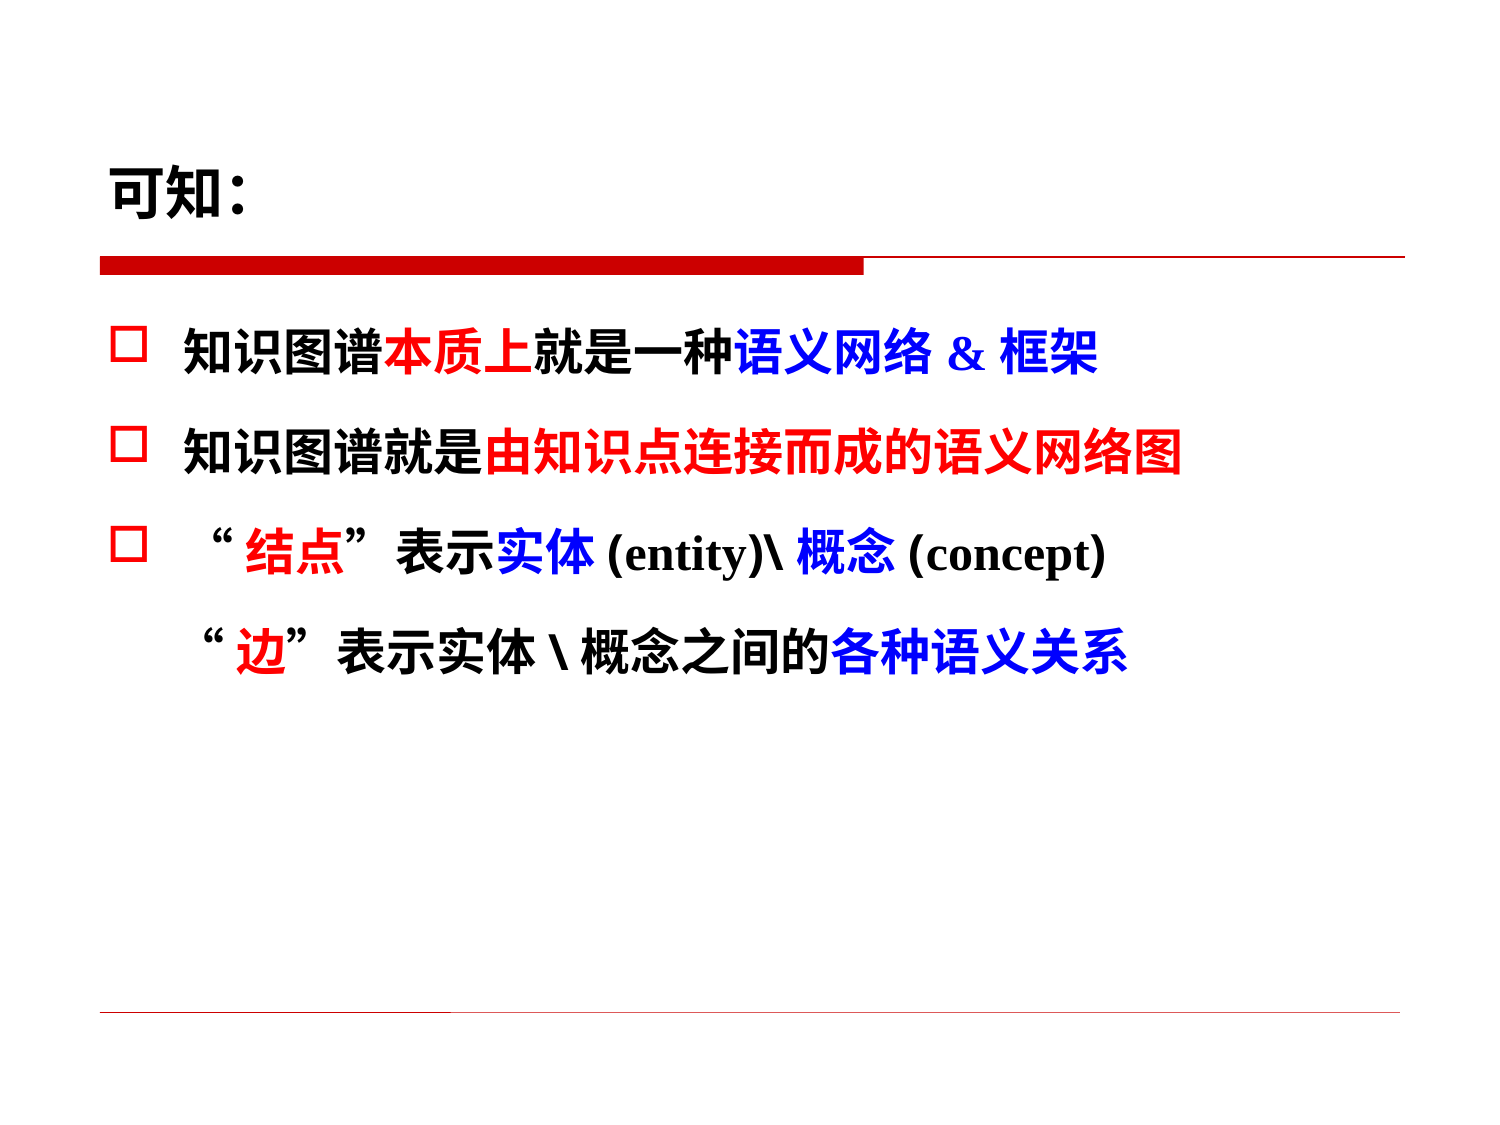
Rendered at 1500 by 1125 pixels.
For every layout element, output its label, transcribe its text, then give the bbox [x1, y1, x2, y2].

text_box 可知： [107, 156, 278, 228]
list 知识图谱本质上就是一种语义网络&框架 知识图谱就是由知识点连接而成的语义网络图 “结点”表示实体(entity)\概念(concept) “边”表示实体\概念之间的各种语义关系 [106, 290, 1400, 705]
